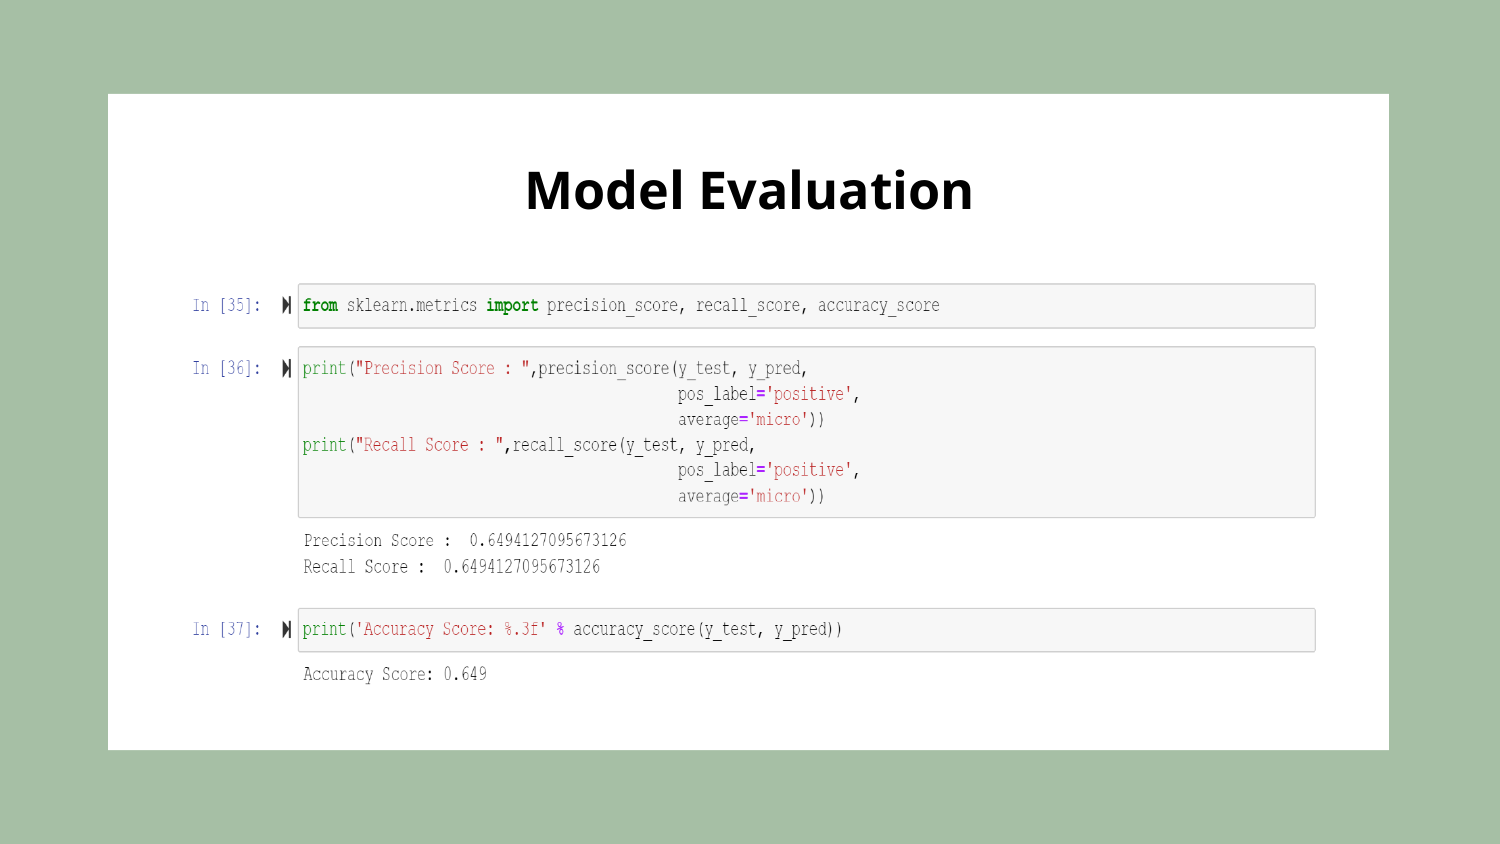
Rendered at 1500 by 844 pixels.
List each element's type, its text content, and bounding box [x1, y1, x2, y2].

title Model Evaluation [109, 142, 1391, 248]
picture [155, 277, 1337, 707]
